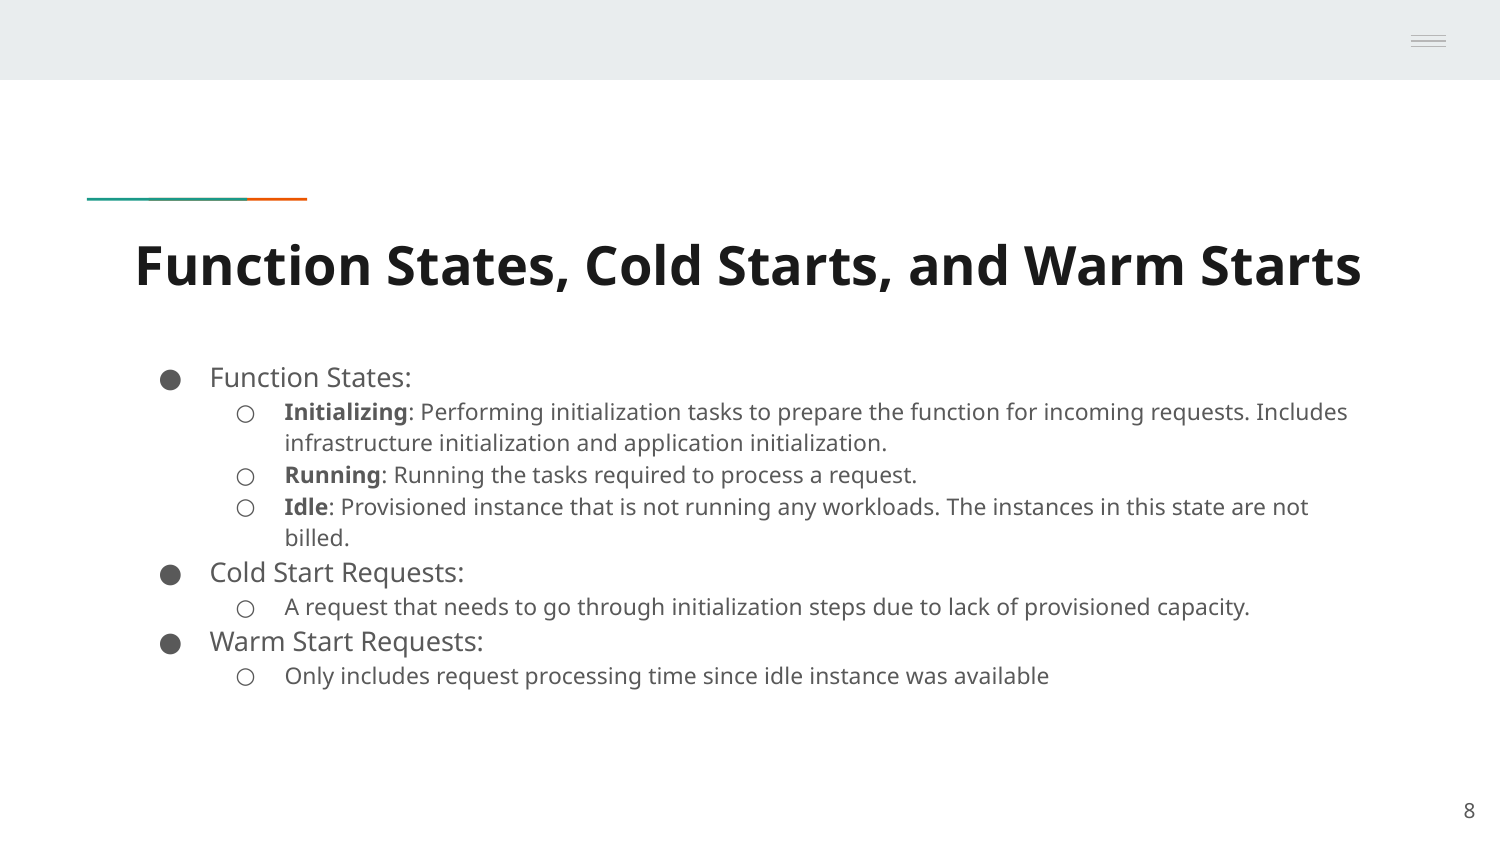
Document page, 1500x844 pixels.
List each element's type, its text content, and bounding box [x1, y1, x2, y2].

title Function States, Cold Starts, and Warm Starts [119, 216, 1381, 305]
slide_number ‹#› [1400, 779, 1491, 844]
list Function States: Initializing: Performing initialization tasks to prepare the function for incoming requests. Includes infrastructure initialization and application initialization. Running: Running the tasks required to process a request. Idle: Provisioned instance that is not running any workloads. The instances in this state are not billed. Cold Start Requests: A request that needs to go through initialization steps due to lack of provisioned capacity. Warm Start Requests: Only includes request processing time since idle instance was available [119, 341, 1381, 712]
